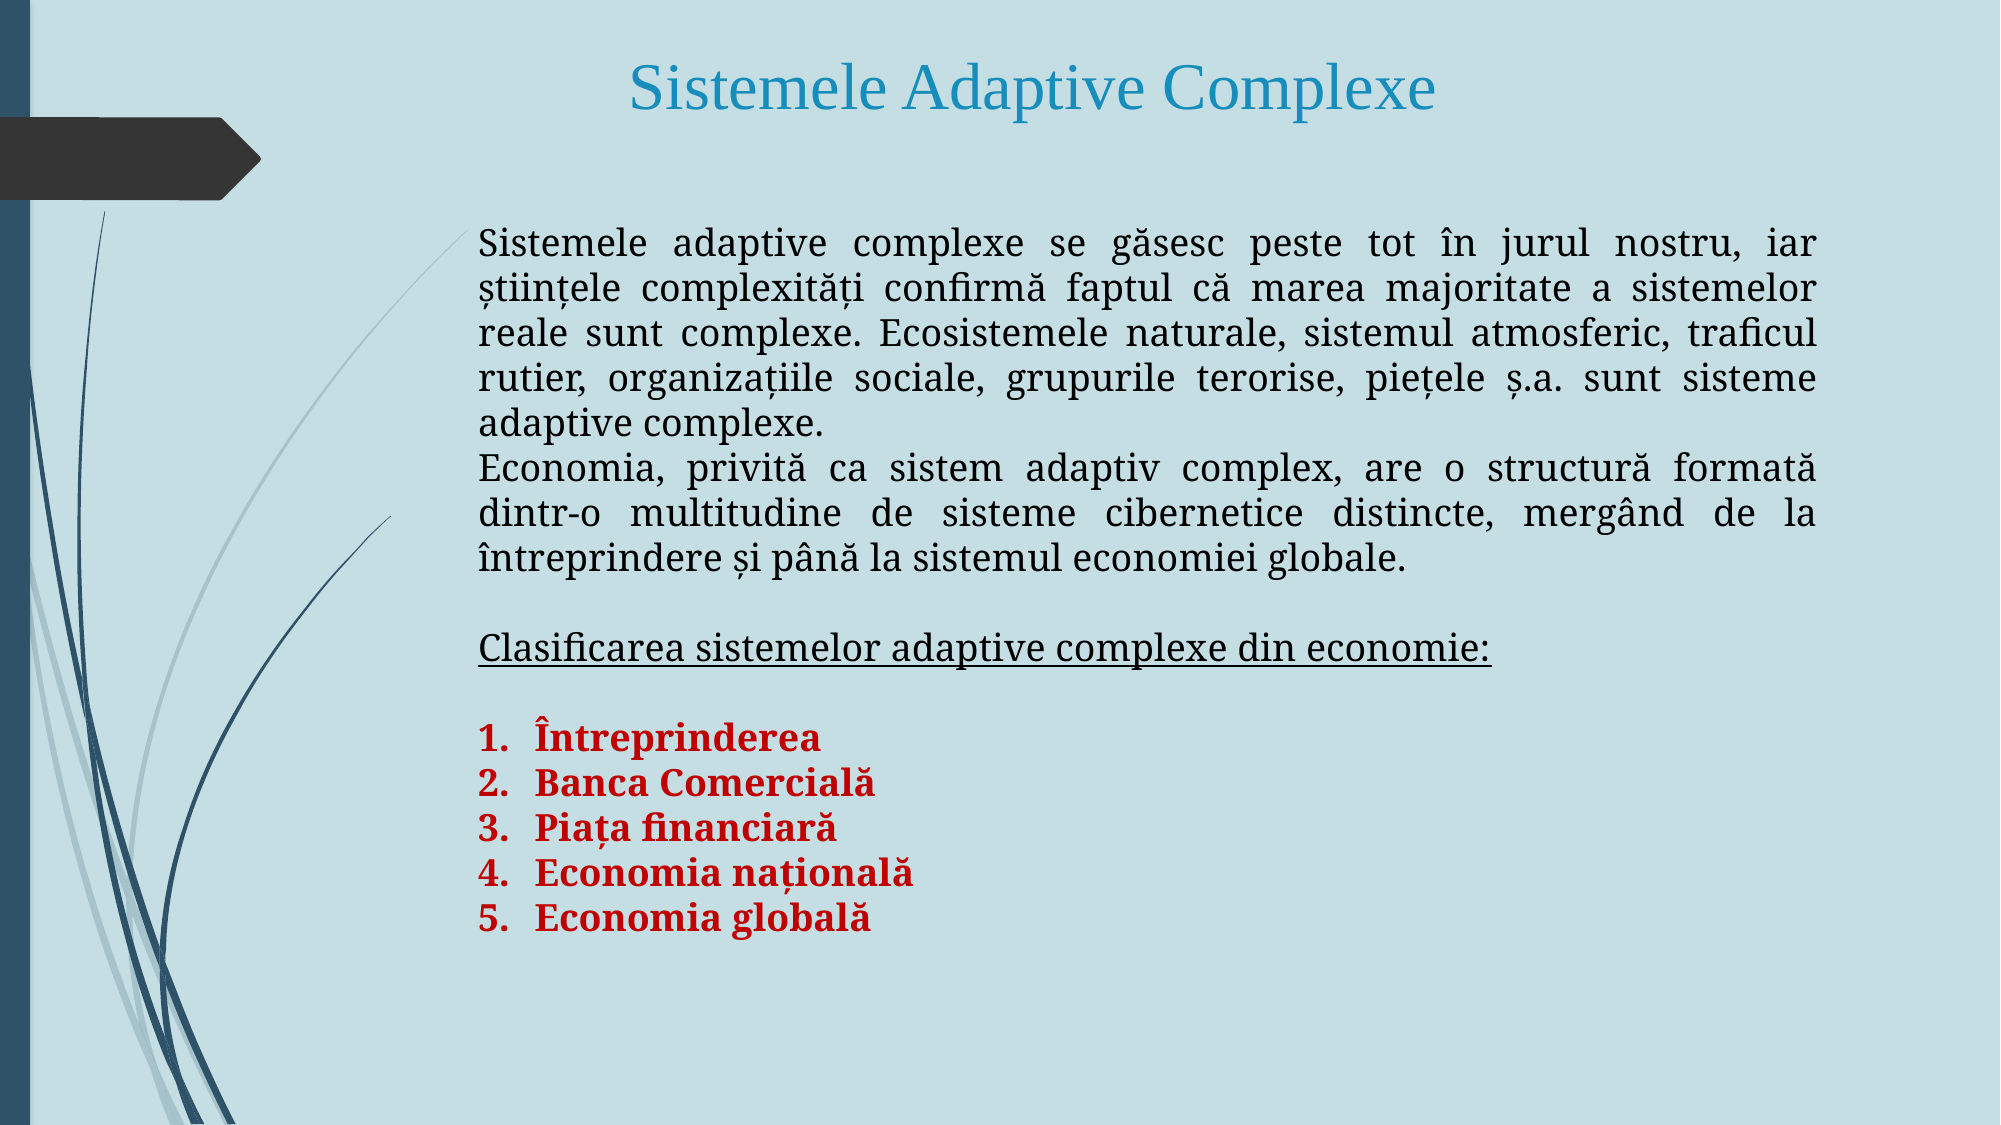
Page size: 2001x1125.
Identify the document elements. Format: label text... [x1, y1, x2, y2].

text_box Sistemele adaptive complexe se găsesc peste tot în jurul nostru, iar științele complexități confirmă faptul că marea majoritate a sistemelor reale sunt complexe. Ecosistemele naturale, sistemul atmosferic, traficul rutier, organizațiile sociale, grupurile terorise, piețele ș.a. sunt sisteme adaptive complexe. Economia, privită ca sistem adaptiv complex, are o structură formată dintr-o multitudine de sisteme cibernetice distincte, mergând de la întreprindere și până la sistemul economiei globale. Clasificarea sistemelor adaptive complexe din economie: Întreprinderea Banca Comercială Piața financiară Economia națională Economia globală [463, 211, 1834, 947]
title Sistemele Adaptive Complexe [303, 35, 1765, 246]
